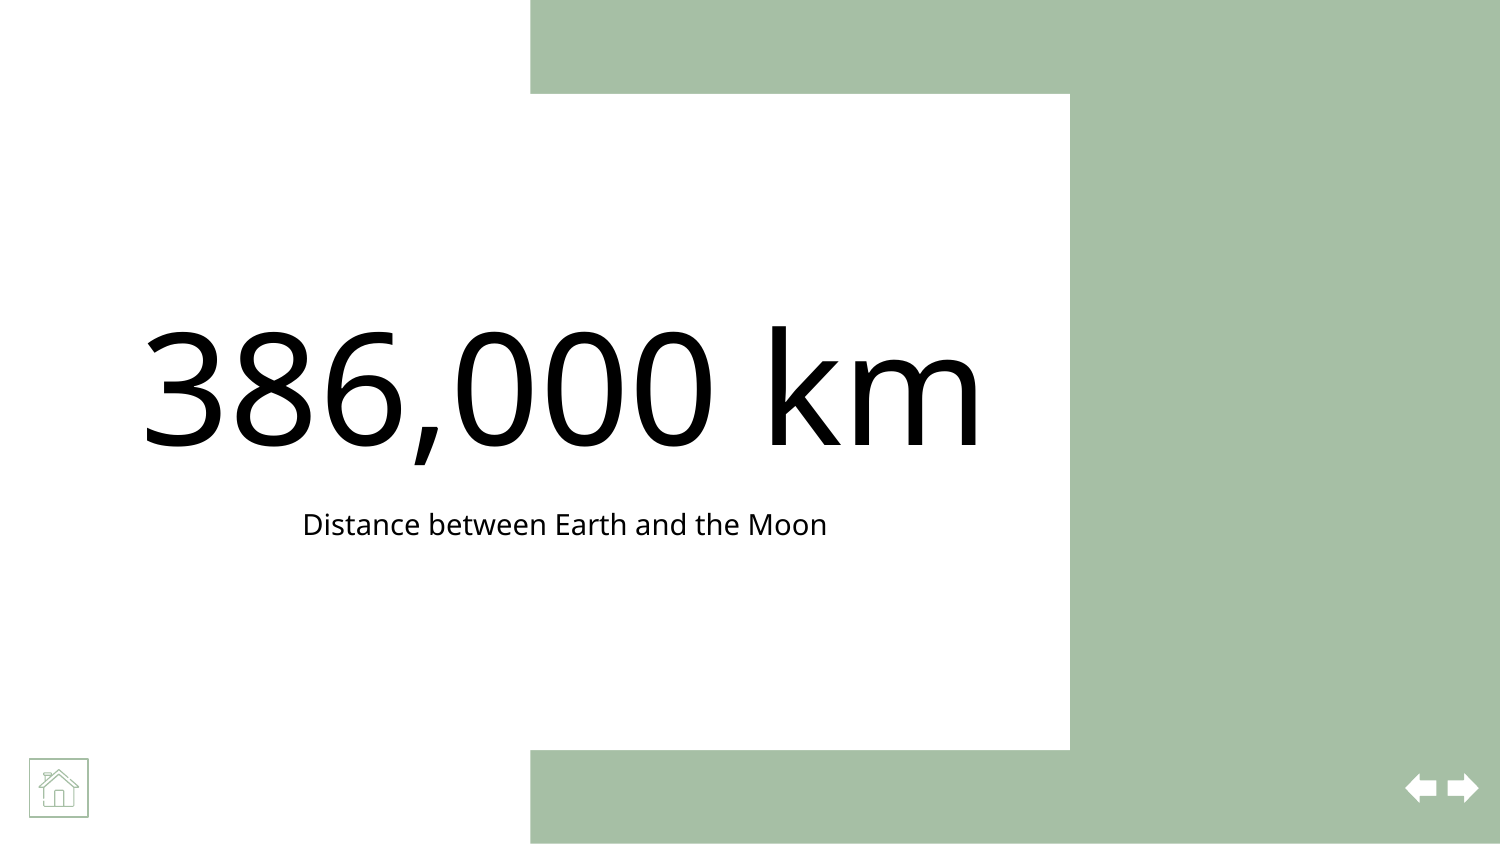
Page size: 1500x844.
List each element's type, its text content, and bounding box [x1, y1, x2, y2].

text_box [38, 769, 80, 807]
text_box [1446, 770, 1481, 806]
subtitle Distance between Earth and the Moon [224, 491, 907, 558]
title 386,000 km [116, 285, 1014, 492]
text_box [1403, 771, 1438, 806]
text_box [29, 758, 88, 818]
